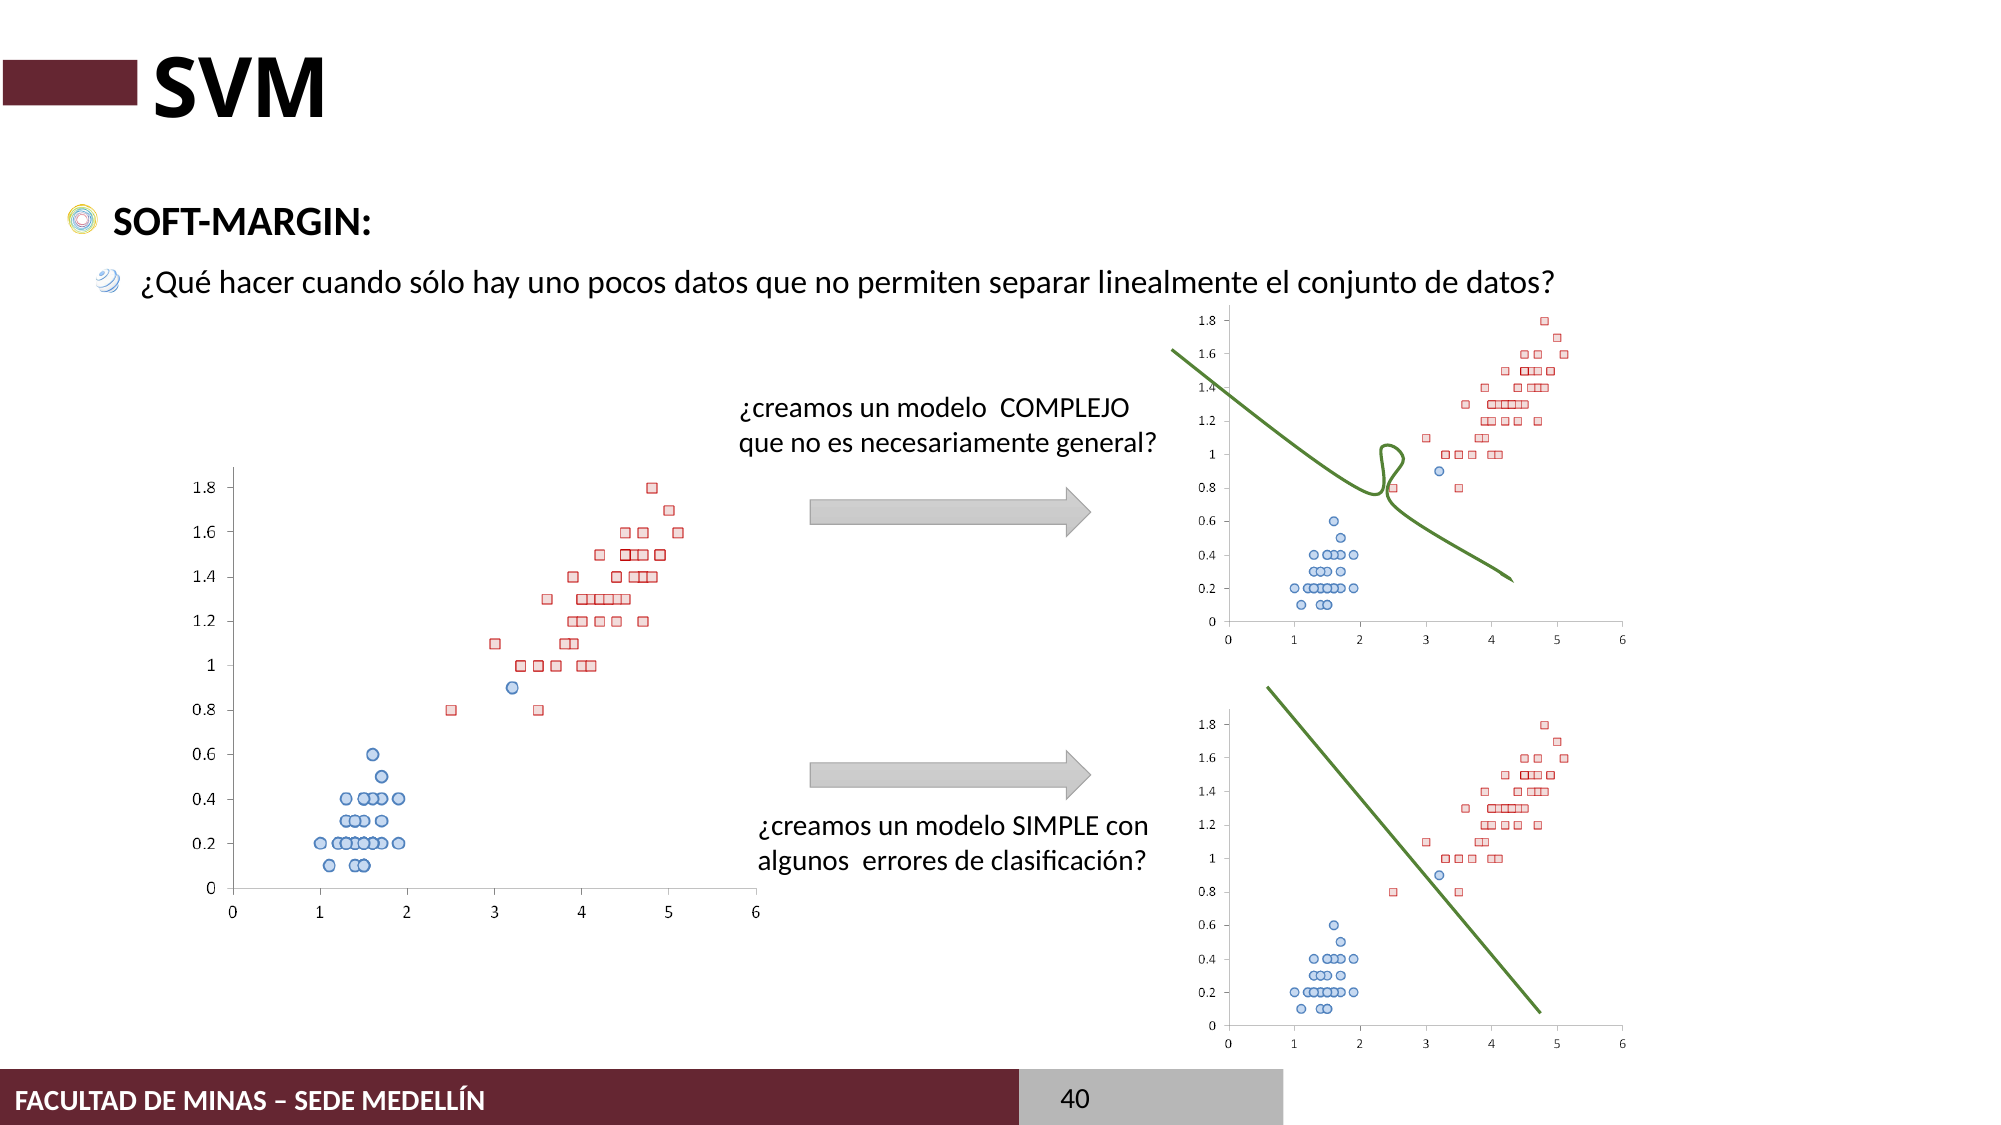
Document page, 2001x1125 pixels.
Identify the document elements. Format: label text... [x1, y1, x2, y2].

list Soft-Margin: ¿Qué hacer cuando sólo hay uno pocos datos que no permiten separar linealmente el conjunto de datos? [51, 181, 1960, 1014]
text_box ¿creamos un modelo SIMPLE con algunos errores de clasificación? [772, 799, 1171, 884]
title SVM [137, 17, 1941, 163]
text_box ¿creamos un modelo COMPLEJO que no es necesariamente general? [724, 380, 1173, 466]
text_box [809, 749, 1092, 801]
picture [191, 467, 772, 944]
picture [95, 268, 121, 293]
text_box [252, 275, 283, 336]
text_box [1171, 348, 1197, 372]
picture [1197, 709, 1635, 1068]
text_box [809, 486, 1092, 538]
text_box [1267, 686, 1541, 1014]
picture [66, 204, 98, 234]
picture [1197, 305, 1635, 664]
